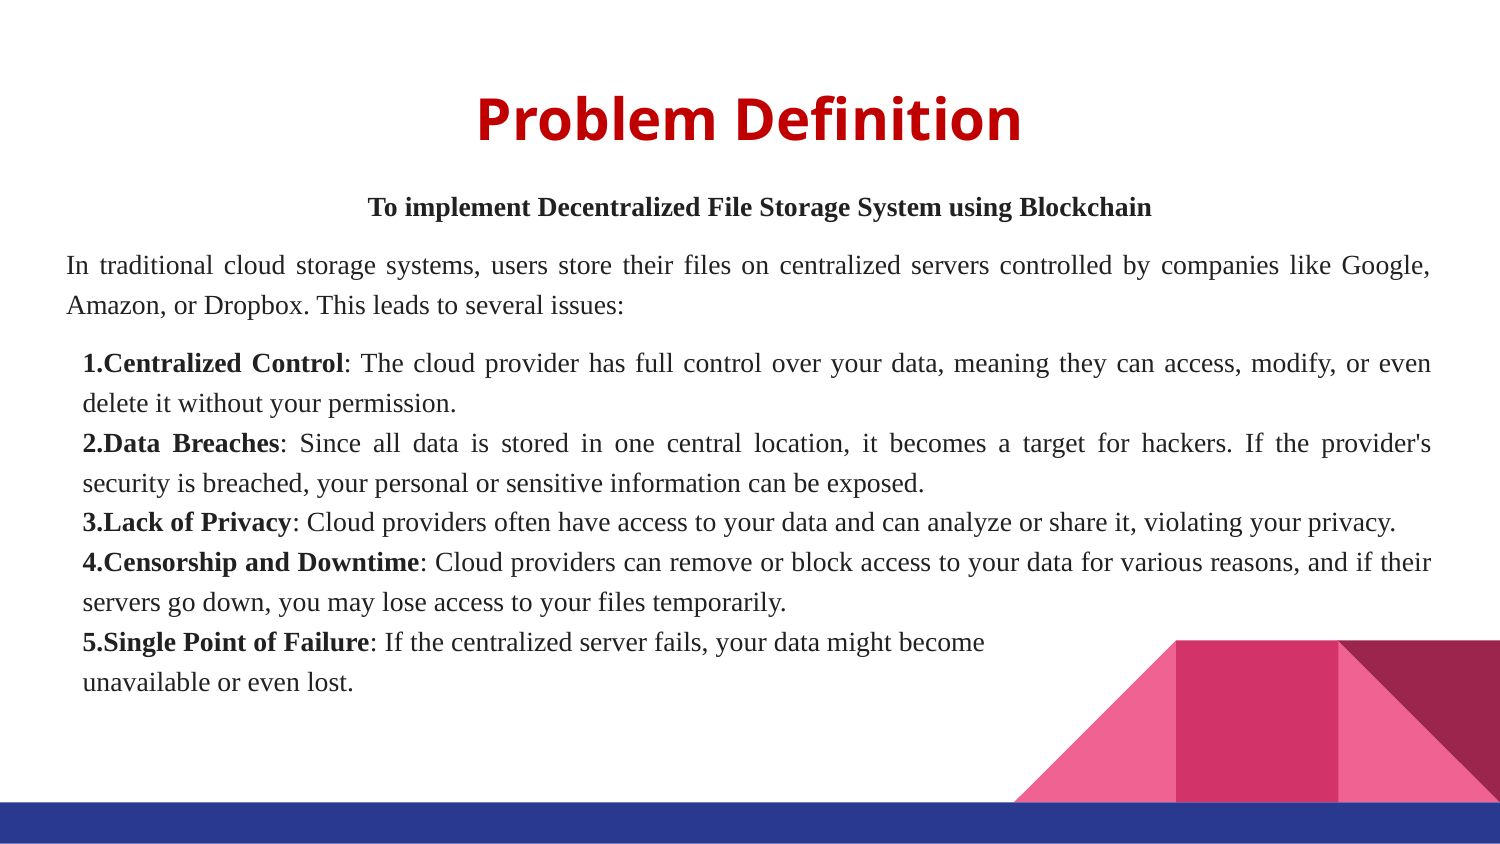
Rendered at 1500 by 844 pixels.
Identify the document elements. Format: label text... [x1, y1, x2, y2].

list To implement Decentralized File Storage System using Blockchain In traditional cloud storage systems, users store their files on centralized servers controlled by companies like Google, Amazon, or Dropbox. This leads to several issues: 1.Centralized Control: The cloud provider has full control over your data, meaning they can access, modify, or even delete it without your permission. 2.Data Breaches: Since all data is stored in one central location, it becomes a target for hackers. If the provider's security is breached, your personal or sensitive information can be exposed. 3.Lack of Privacy: Cloud providers often have access to your data and can analyze or share it, violating your privacy. 4.Censorship and Downtime: Cloud providers can remove or block access to your data for various reasons, and if their servers go down, you may lose access to your files temporarily. 5.Single Point of Failure: If the centralized server fails, your data might become unavailable or even lost. [51, 166, 1449, 747]
title Problem Definition [51, 67, 1449, 166]
